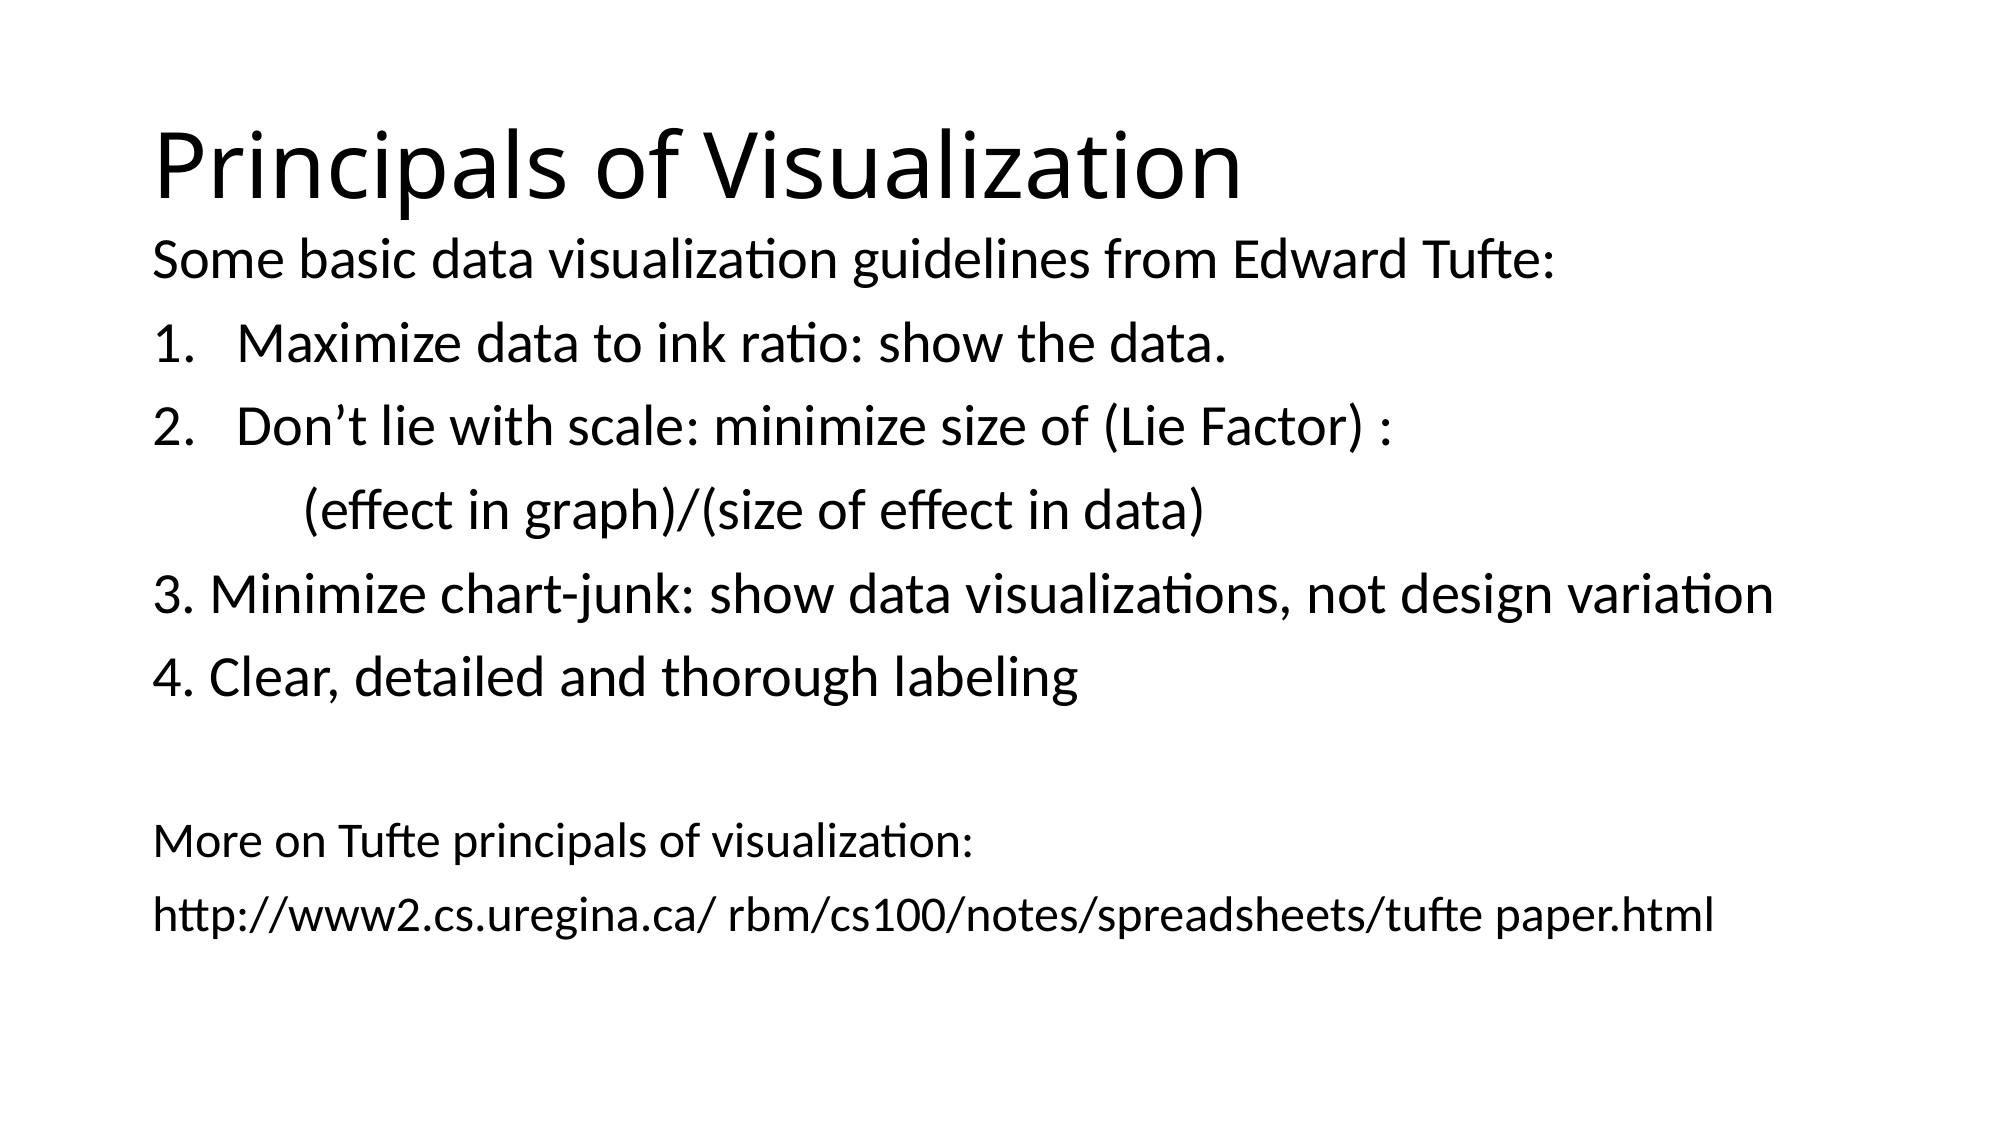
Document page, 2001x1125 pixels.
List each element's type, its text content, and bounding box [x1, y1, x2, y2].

title Principals of Visualization [137, 59, 1863, 220]
list Some basic data visualization guidelines from Edward Tufte: Maximize data to ink ratio: show the data. Don’t lie with scale: minimize size of (Lie Factor) : (effect in graph)/(size of effect in data) 3. Minimize chart-junk: show data visualizations, not design variation 4. Clear, detailed and thorough labeling More on Tufte principals of visualization: http://www2.cs.uregina.ca/ rbm/cs100/notes/spreadsheets/tufte paper.html [137, 220, 1863, 1014]
